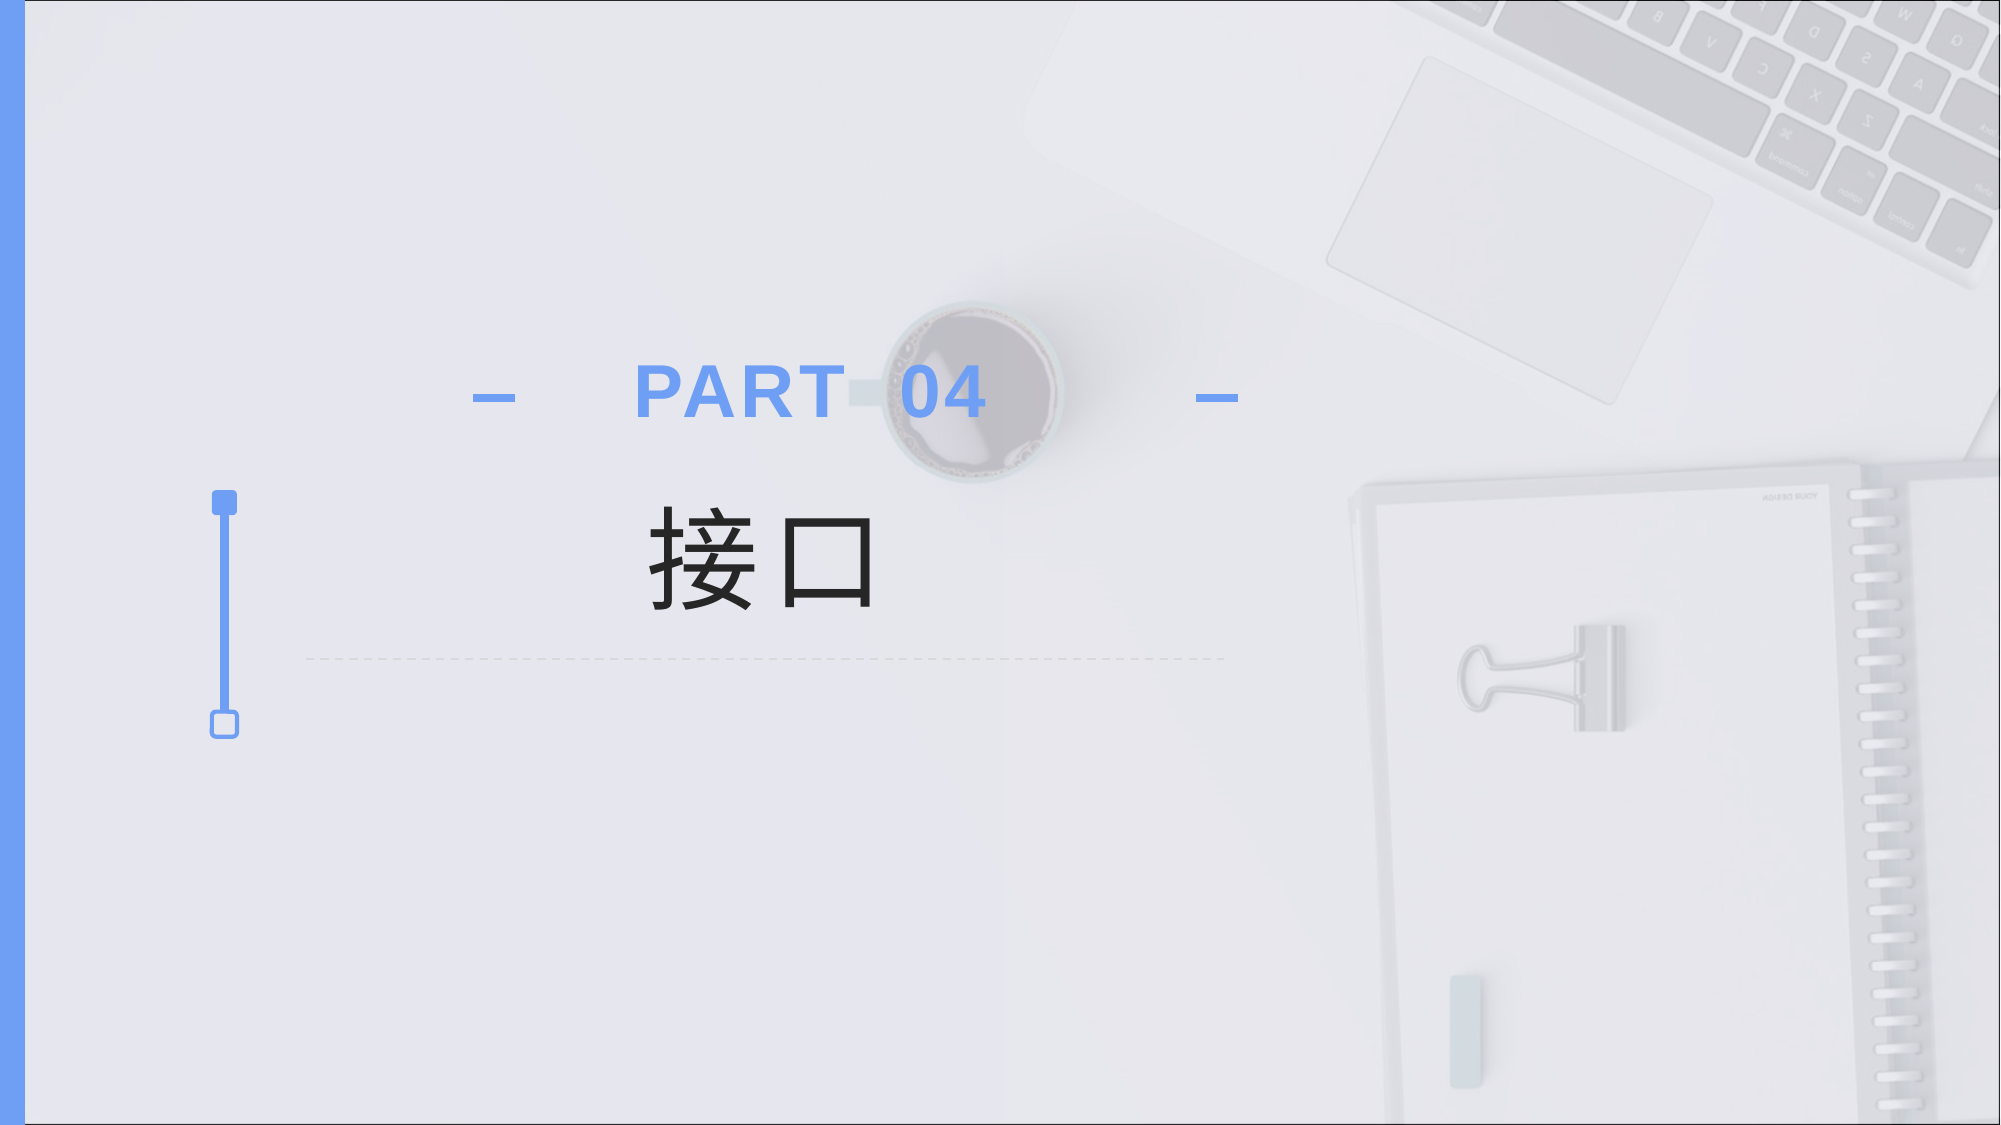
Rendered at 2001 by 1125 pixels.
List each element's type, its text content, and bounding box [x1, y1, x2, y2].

title 接口 [262, 466, 1269, 632]
text_box PART 04 [633, 315, 1077, 459]
